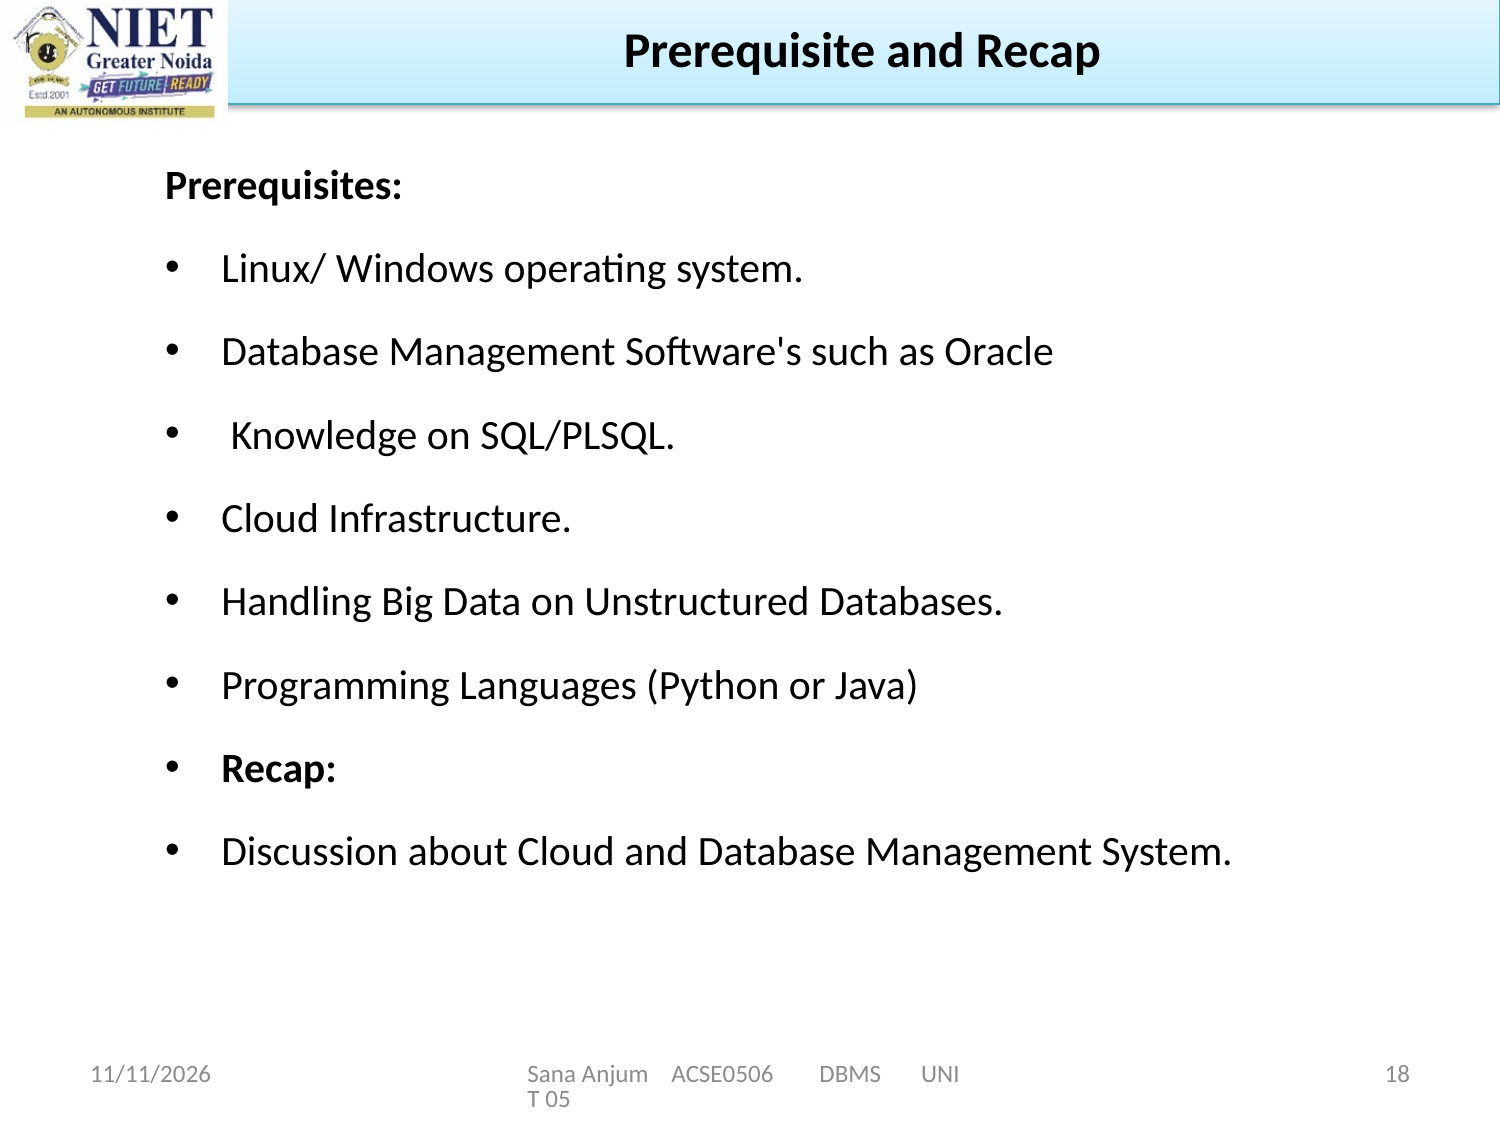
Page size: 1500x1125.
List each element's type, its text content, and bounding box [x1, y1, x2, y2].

text_box Prerequisite and Recap [231, 0, 1500, 105]
list Prerequisites: Linux/ Windows operating system. Database Management Software's such as Oracle Knowledge on SQL/PLSQL. Cloud Infrastructure. Handling Big Data on Unstructured Databases. Programming Languages (Python or Java) Recap: Discussion about Cloud and Database Management System. [150, 149, 1500, 868]
slide_number 18 [1074, 1042, 1425, 1103]
picture [0, 0, 228, 130]
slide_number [75, 1042, 425, 1103]
footer Sana Anjum ACSE0506 DBMS UNIT 05 [512, 1042, 988, 1103]
